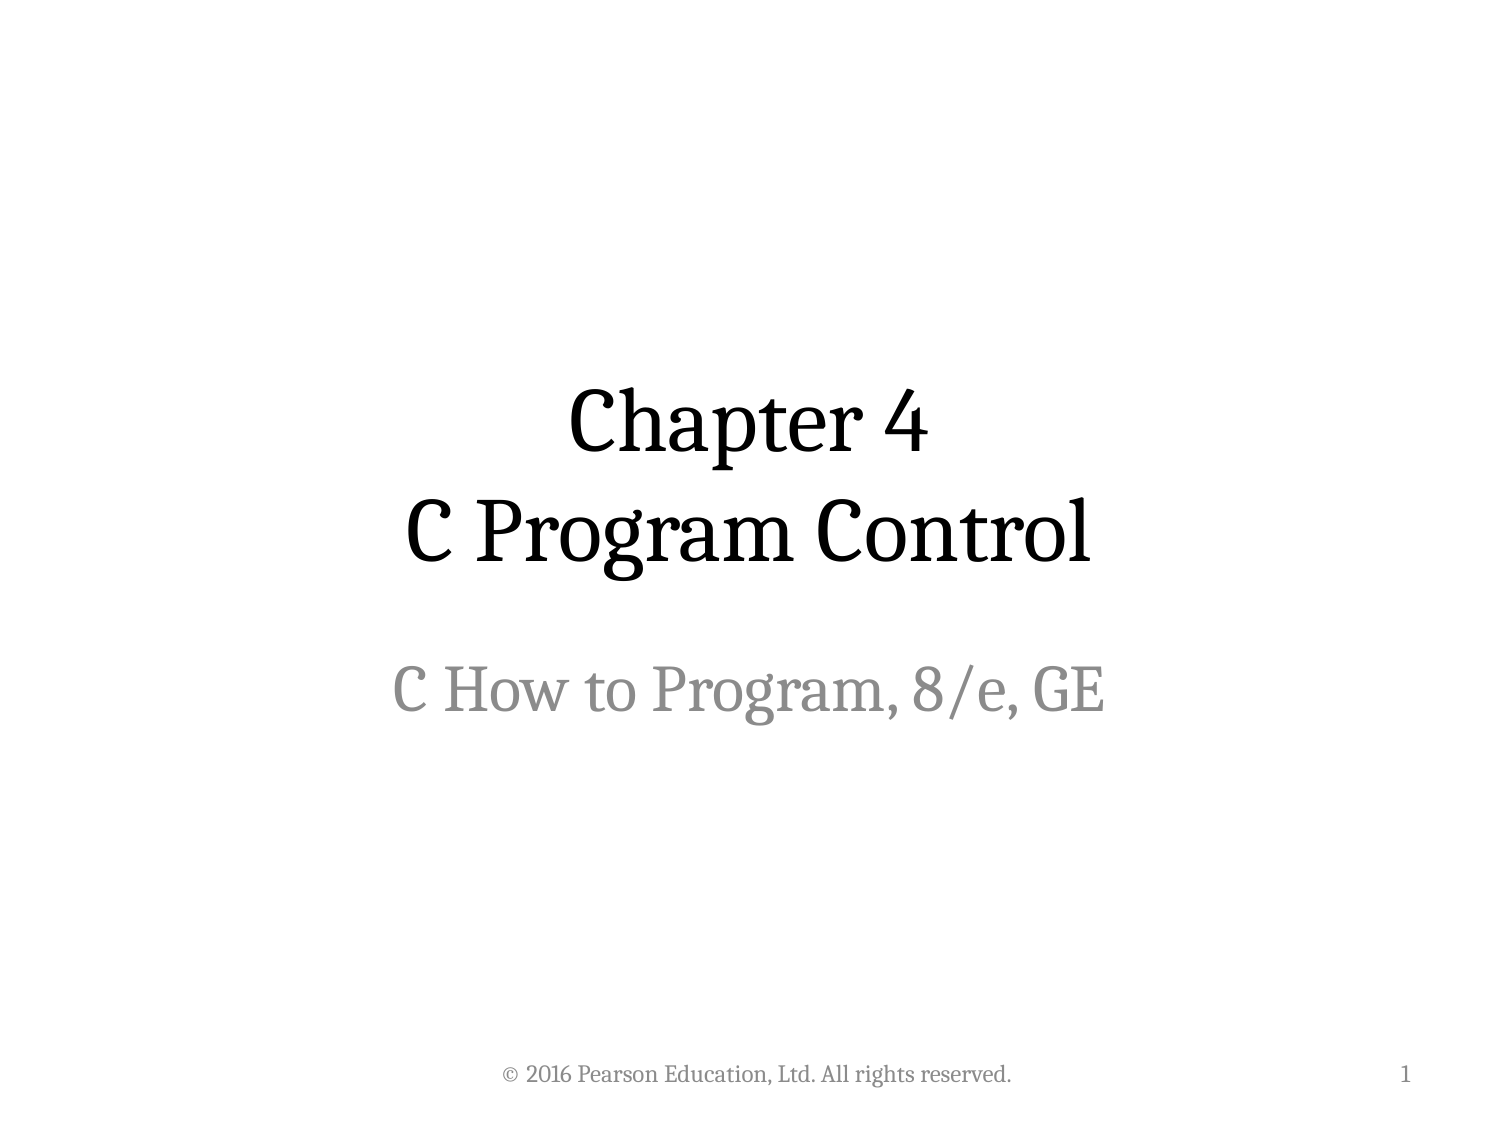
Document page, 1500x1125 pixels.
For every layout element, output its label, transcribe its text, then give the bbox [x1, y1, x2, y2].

footer © 2016 Pearson Education, Ltd. All rights reserved. [387, 1042, 1074, 1103]
subtitle C How to Program, 8/e, GE [225, 637, 1275, 925]
title Chapter 4 C Program Control [112, 349, 1388, 591]
slide_number 1 [1074, 1042, 1425, 1103]
